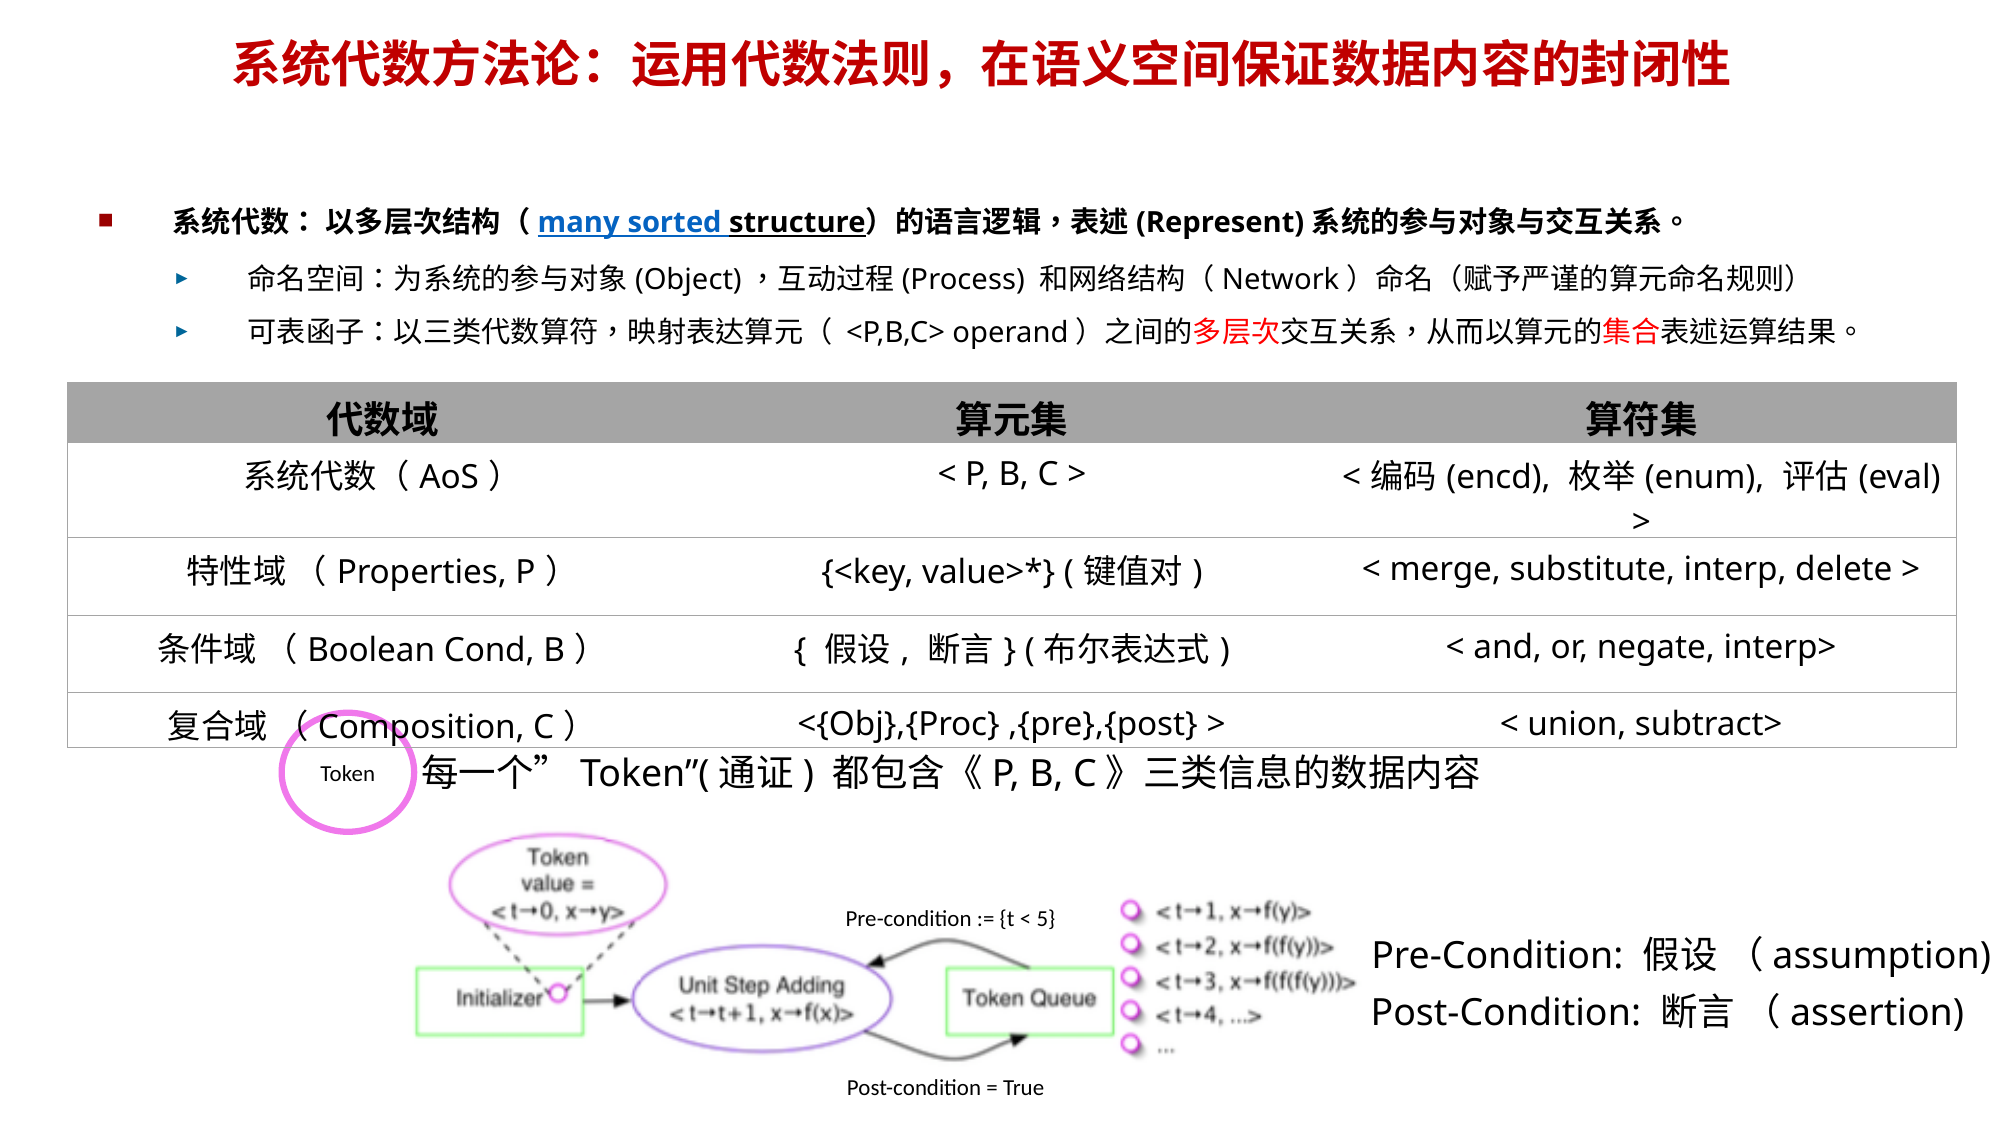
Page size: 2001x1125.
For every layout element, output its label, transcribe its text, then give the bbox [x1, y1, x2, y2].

text_box Pre-Condition: 假设 （assumption) [1380, 923, 2001, 983]
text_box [391, 817, 1380, 1109]
table_cell 特性域 （Properties, P） [68, 538, 697, 615]
title 系统代数方法论：运用代数法则，在语义空间保证数据内容的封闭性 [80, 28, 1882, 105]
table_cell 复合域 （Composition, C） [68, 693, 697, 747]
table_cell { 假设, 断言} (布尔表达式) [697, 616, 1327, 692]
table_cell {<key, value>*} (键值对) [697, 538, 1327, 615]
text_box 每一个”Token”(通证) 都包含《P, B, C》三类信息的数据内容 [406, 748, 1496, 802]
text_box 系统代数： 以多层次结构（many sorted structure）的语言逻辑，表述(Represent)系统的参与对象与交互关系。 命名空间：为系统的参与对象(Object)，互动过程(Process) 和网络结构（Network）命名（赋予严谨的算元命名规则） 可表函子：以三类代数算符，映射表达算元（ <P,B,C> operand）之间的多层次交互关系，从而以算元的集合表述运算结果。 [82, 175, 1918, 353]
table_cell < and, or, negate, interp> [1327, 616, 1956, 692]
table_header 算元集 [697, 383, 1327, 442]
text_box Token [280, 748, 407, 833]
table_cell <编码(encd), 枚举(enum), 评估(eval) > [1327, 443, 1956, 537]
table_cell < P, B, C > [697, 443, 1327, 537]
table_cell 条件域 （Boolean Cond, B） [68, 616, 697, 692]
table_cell <{Obj},{Proc} ,{pre},{post} > [697, 693, 1327, 747]
table_cell < union, subtract> [1327, 693, 1956, 747]
table_header 代数域 [68, 383, 697, 442]
table_header 算符集 [1327, 383, 1956, 442]
text_box Post-Condition: 断言 （assertion) [1380, 980, 1980, 1040]
table_cell 系统代数（AoS） [68, 443, 697, 537]
table_cell < merge, substitute, interp, delete > [1327, 538, 1956, 615]
